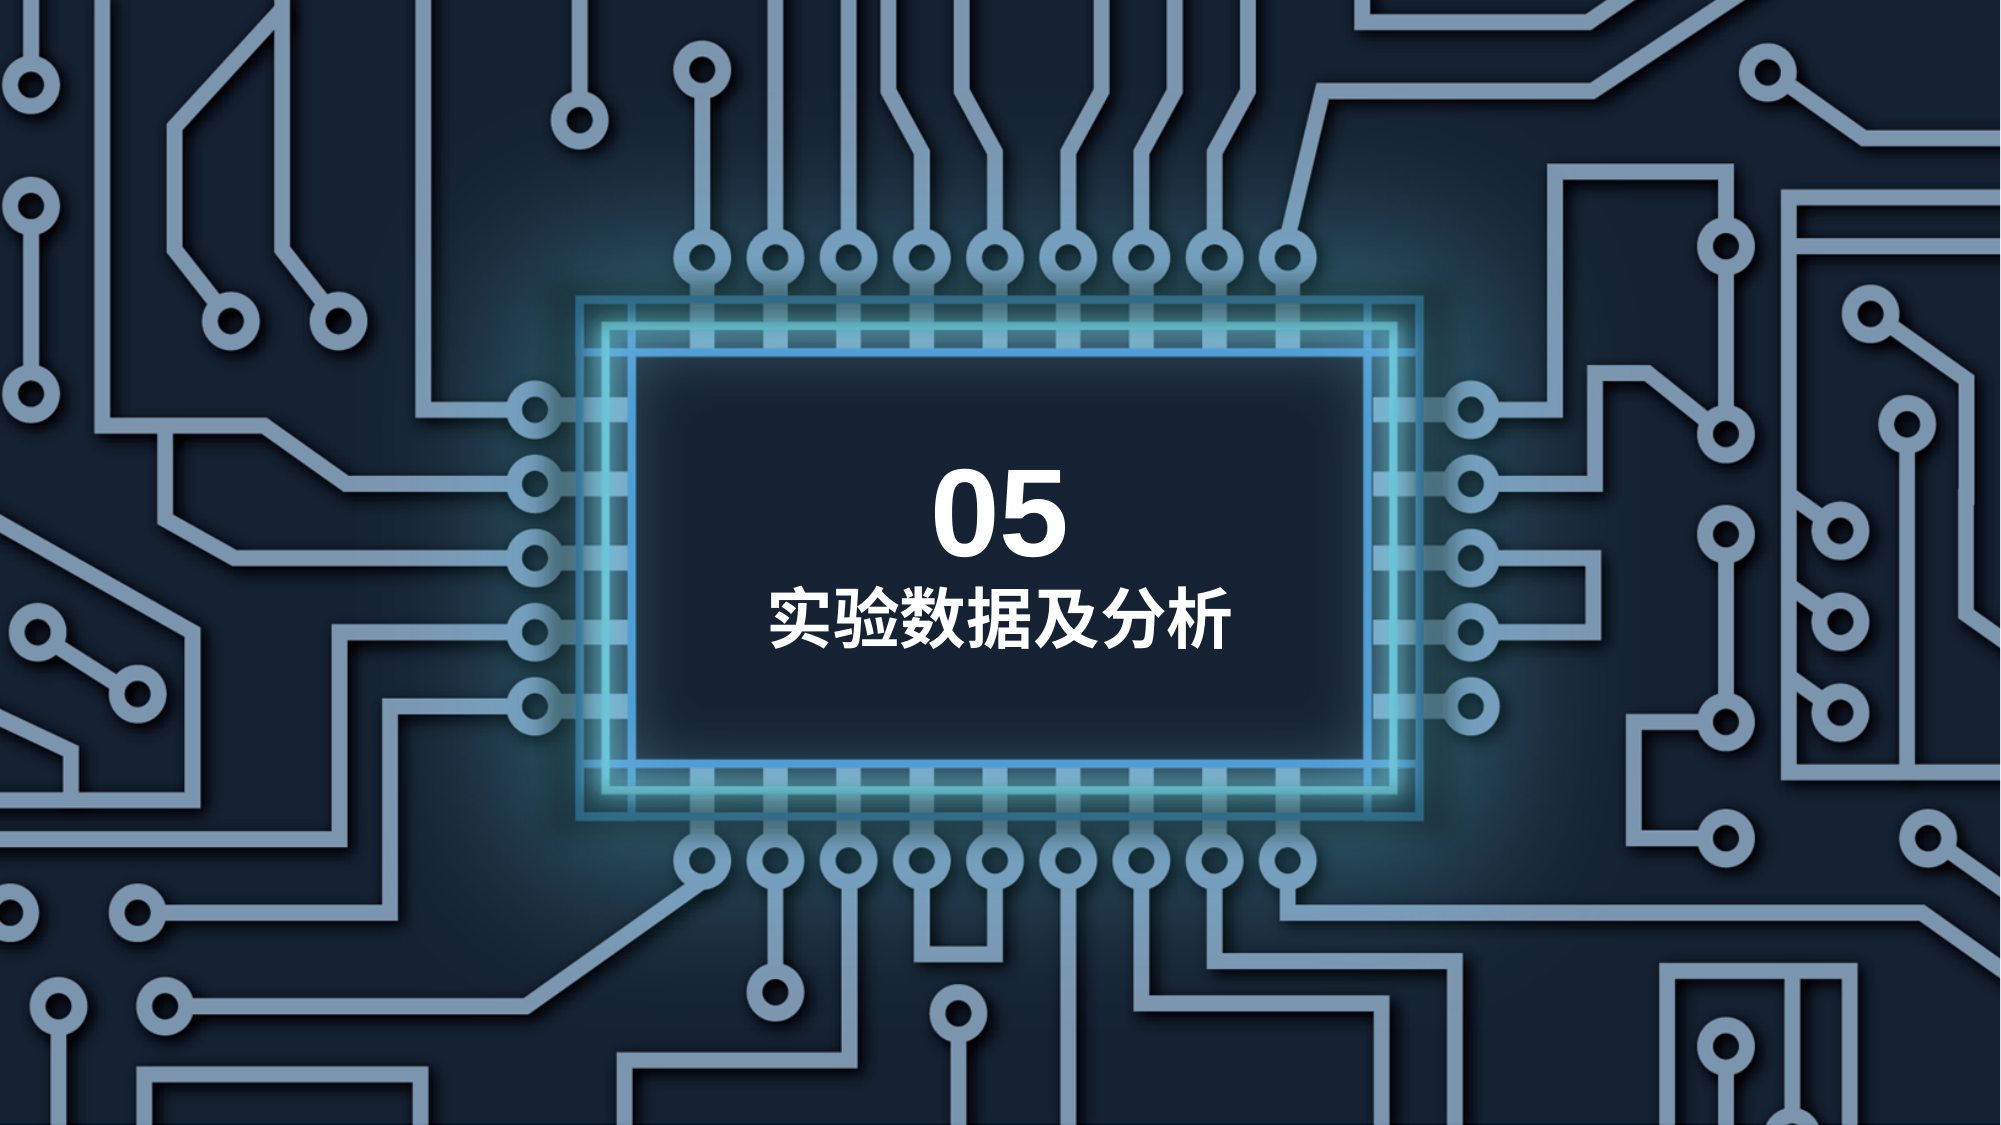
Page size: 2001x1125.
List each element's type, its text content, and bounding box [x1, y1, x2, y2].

text_box 05 [826, 379, 1174, 589]
picture [0, 0, 2001, 1125]
text_box 实验数据及分析 [647, 553, 1353, 665]
